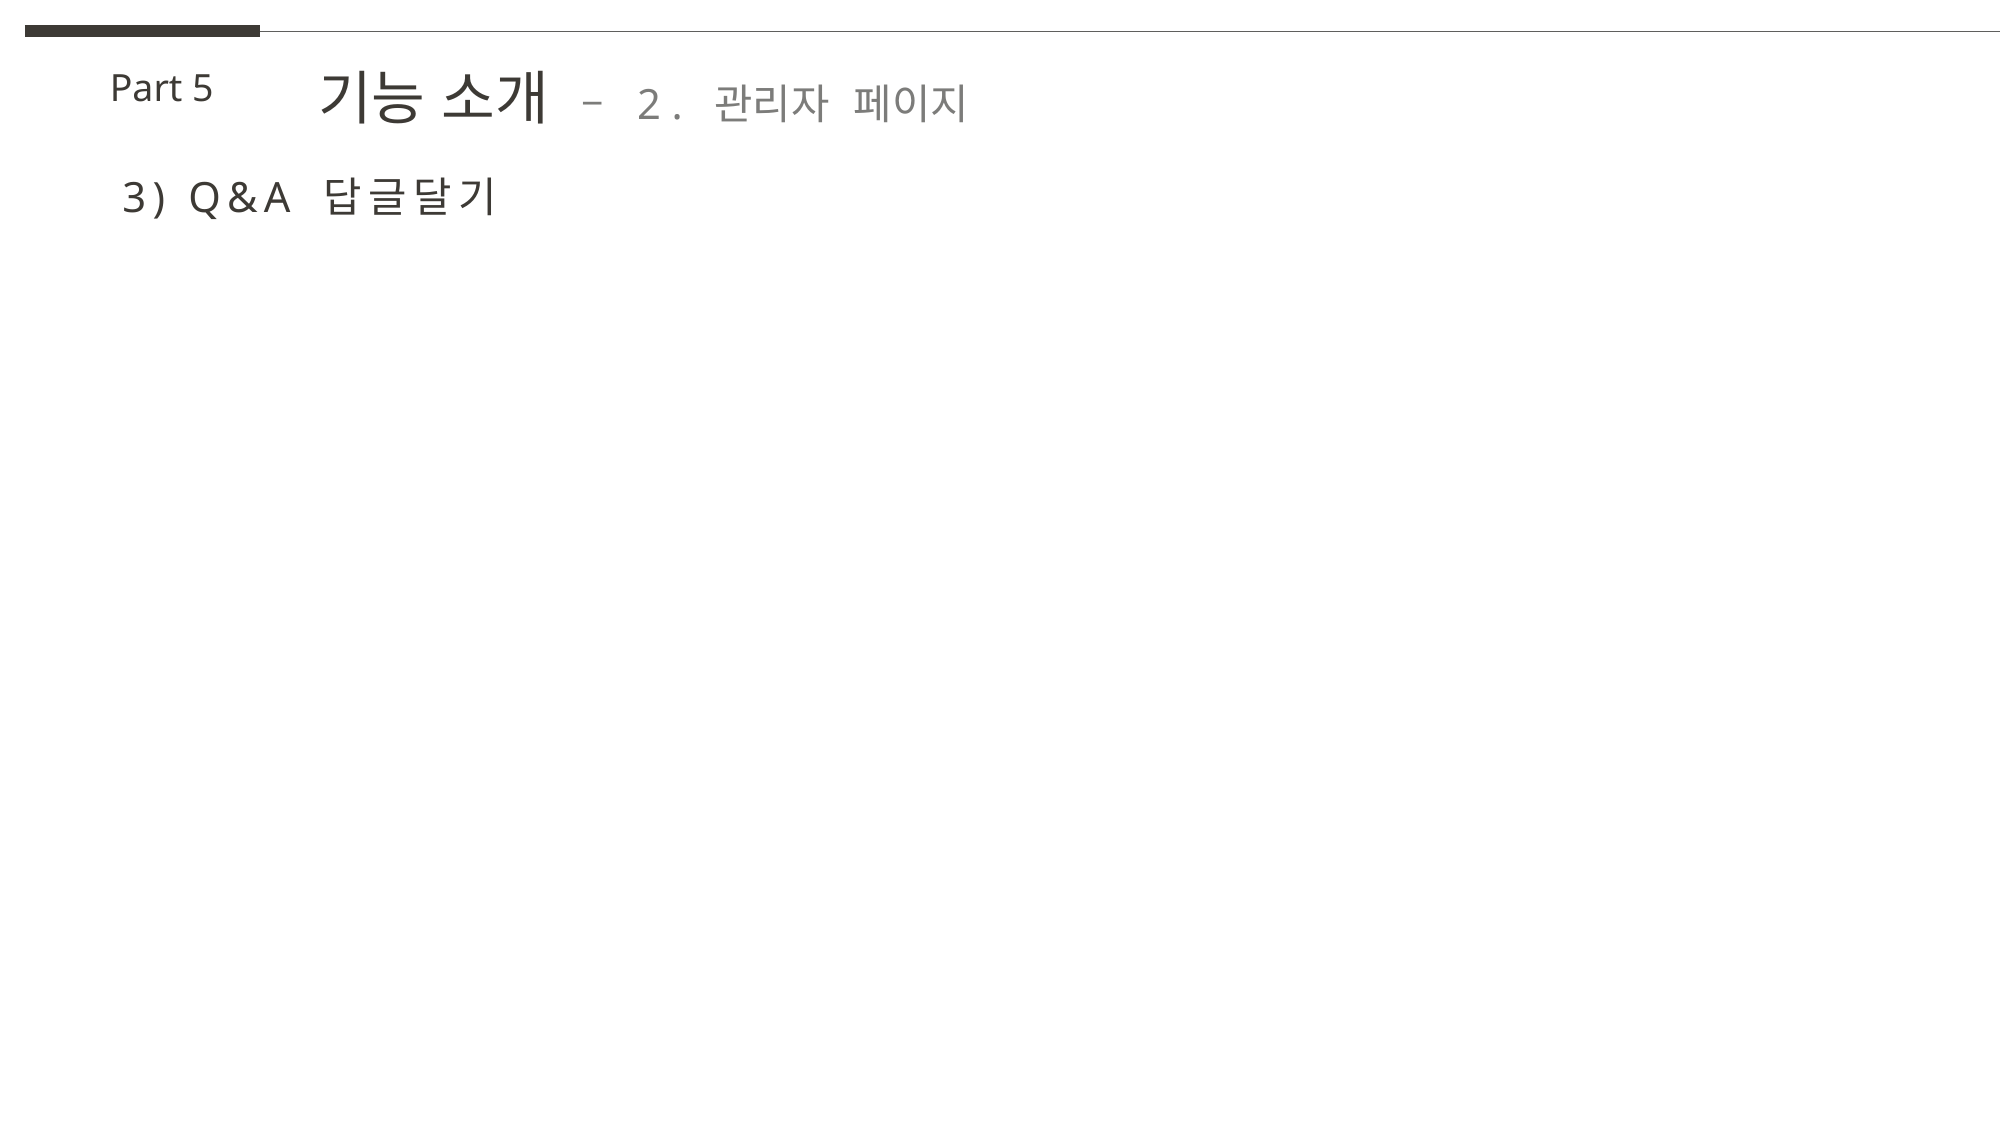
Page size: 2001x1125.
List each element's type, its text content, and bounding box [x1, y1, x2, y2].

text_box 3) Q&A 답글달기 [107, 162, 512, 228]
text_box Part 5 [95, 56, 229, 117]
text_box 기능 소개 – 2 . 관리자 페이지 [303, 54, 985, 139]
